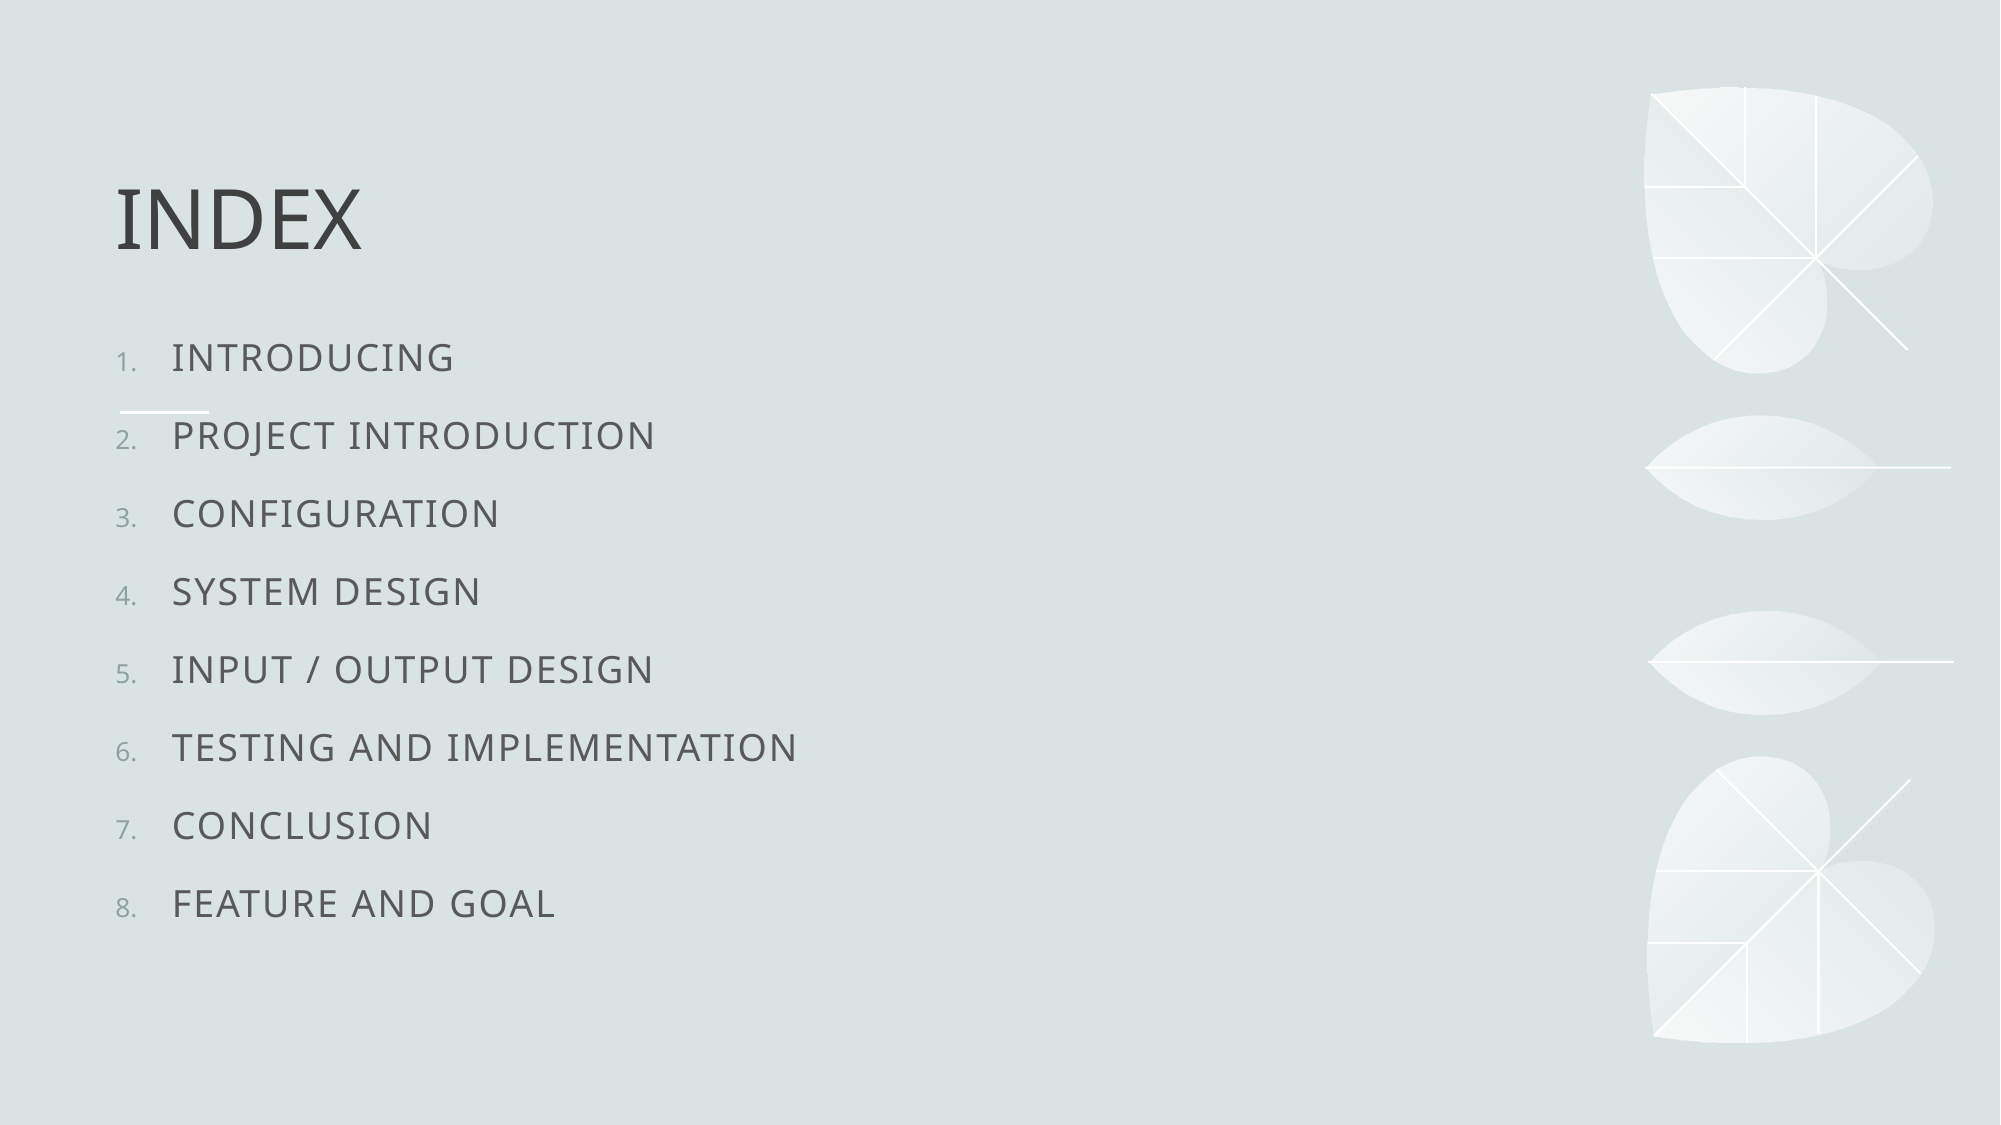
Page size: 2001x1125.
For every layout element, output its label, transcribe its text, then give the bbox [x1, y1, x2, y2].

title index [100, 108, 1490, 275]
list Introducing Project introduction configuration System design Input / output design Testing and implementation Conclusion Feature and goal [100, 304, 1490, 1020]
